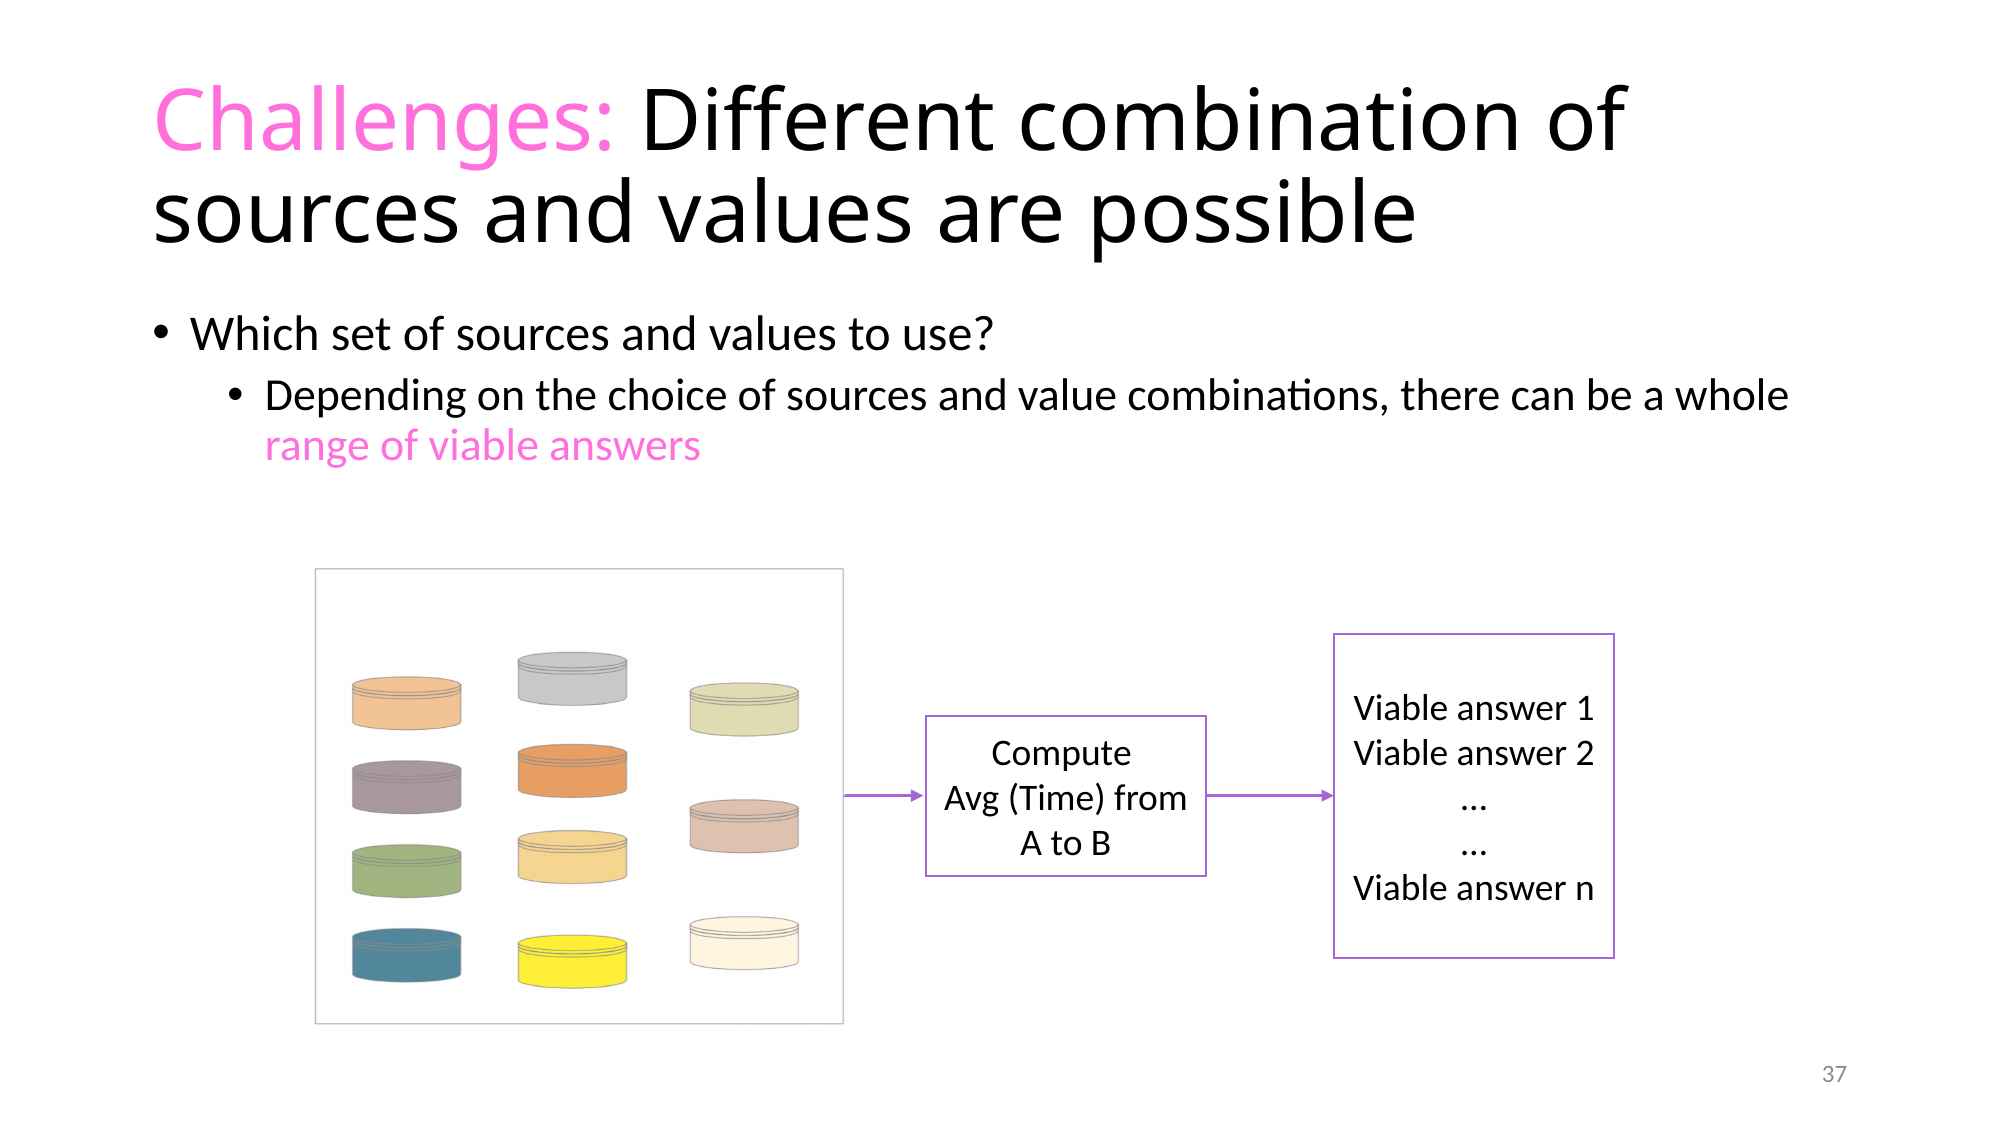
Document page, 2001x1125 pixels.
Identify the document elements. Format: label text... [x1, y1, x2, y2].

title Challenges: Different combination of sources and values are possible [137, 59, 1863, 278]
text_box Viable answer 1 Viable answer 2 … … Viable answer n [1333, 633, 1615, 959]
slide_number 37 [1412, 1042, 1863, 1103]
list Which set of sources and values to use? Depending on the choice of sources and value combinations, there can be a whole range of viable answers [137, 299, 1863, 1014]
picture [310, 564, 848, 1028]
text_box Compute Avg (Time) from A to B [925, 715, 1207, 877]
